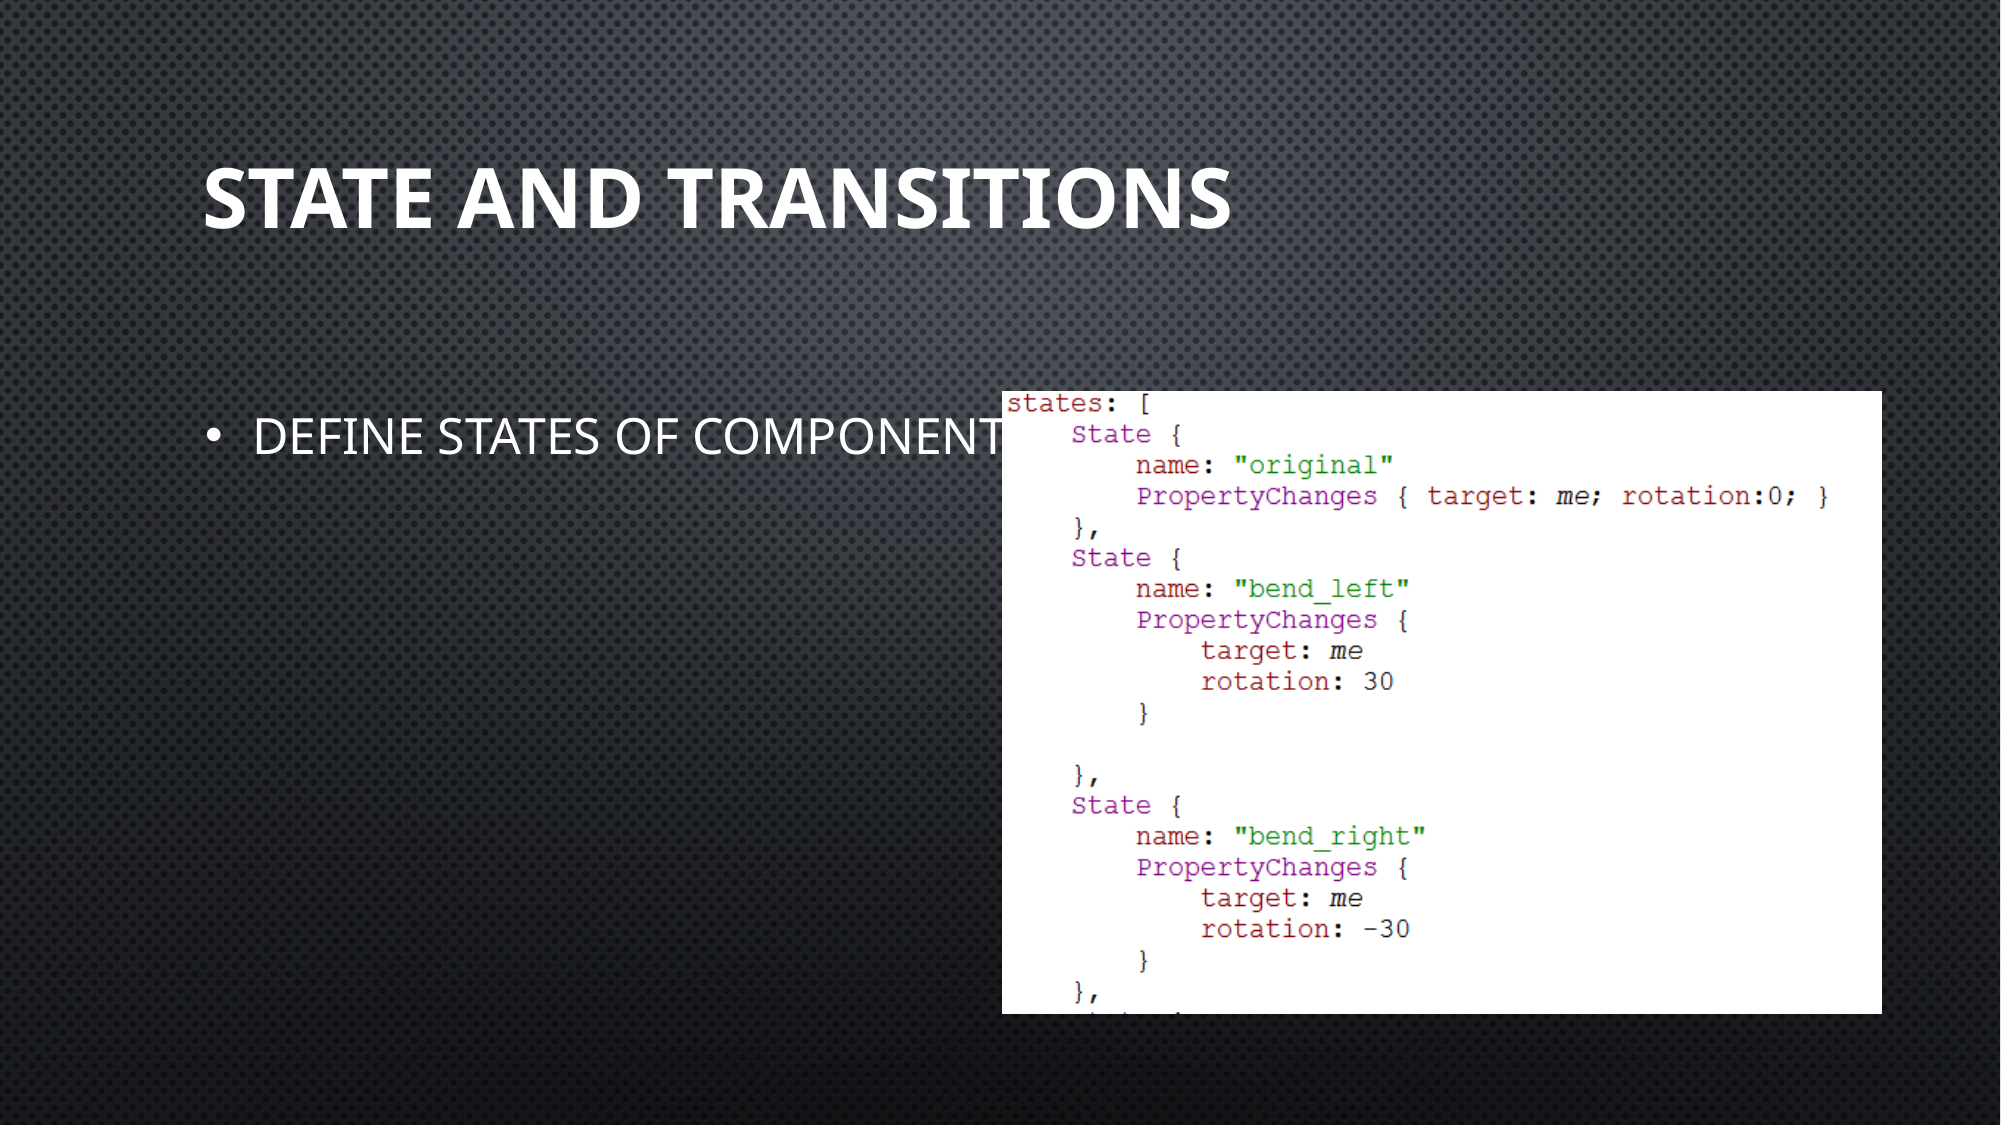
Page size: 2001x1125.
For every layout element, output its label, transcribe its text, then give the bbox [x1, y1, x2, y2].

picture [1002, 391, 1882, 1014]
title State and Transitions [187, 99, 1813, 291]
list Define states of components [190, 319, 1816, 633]
